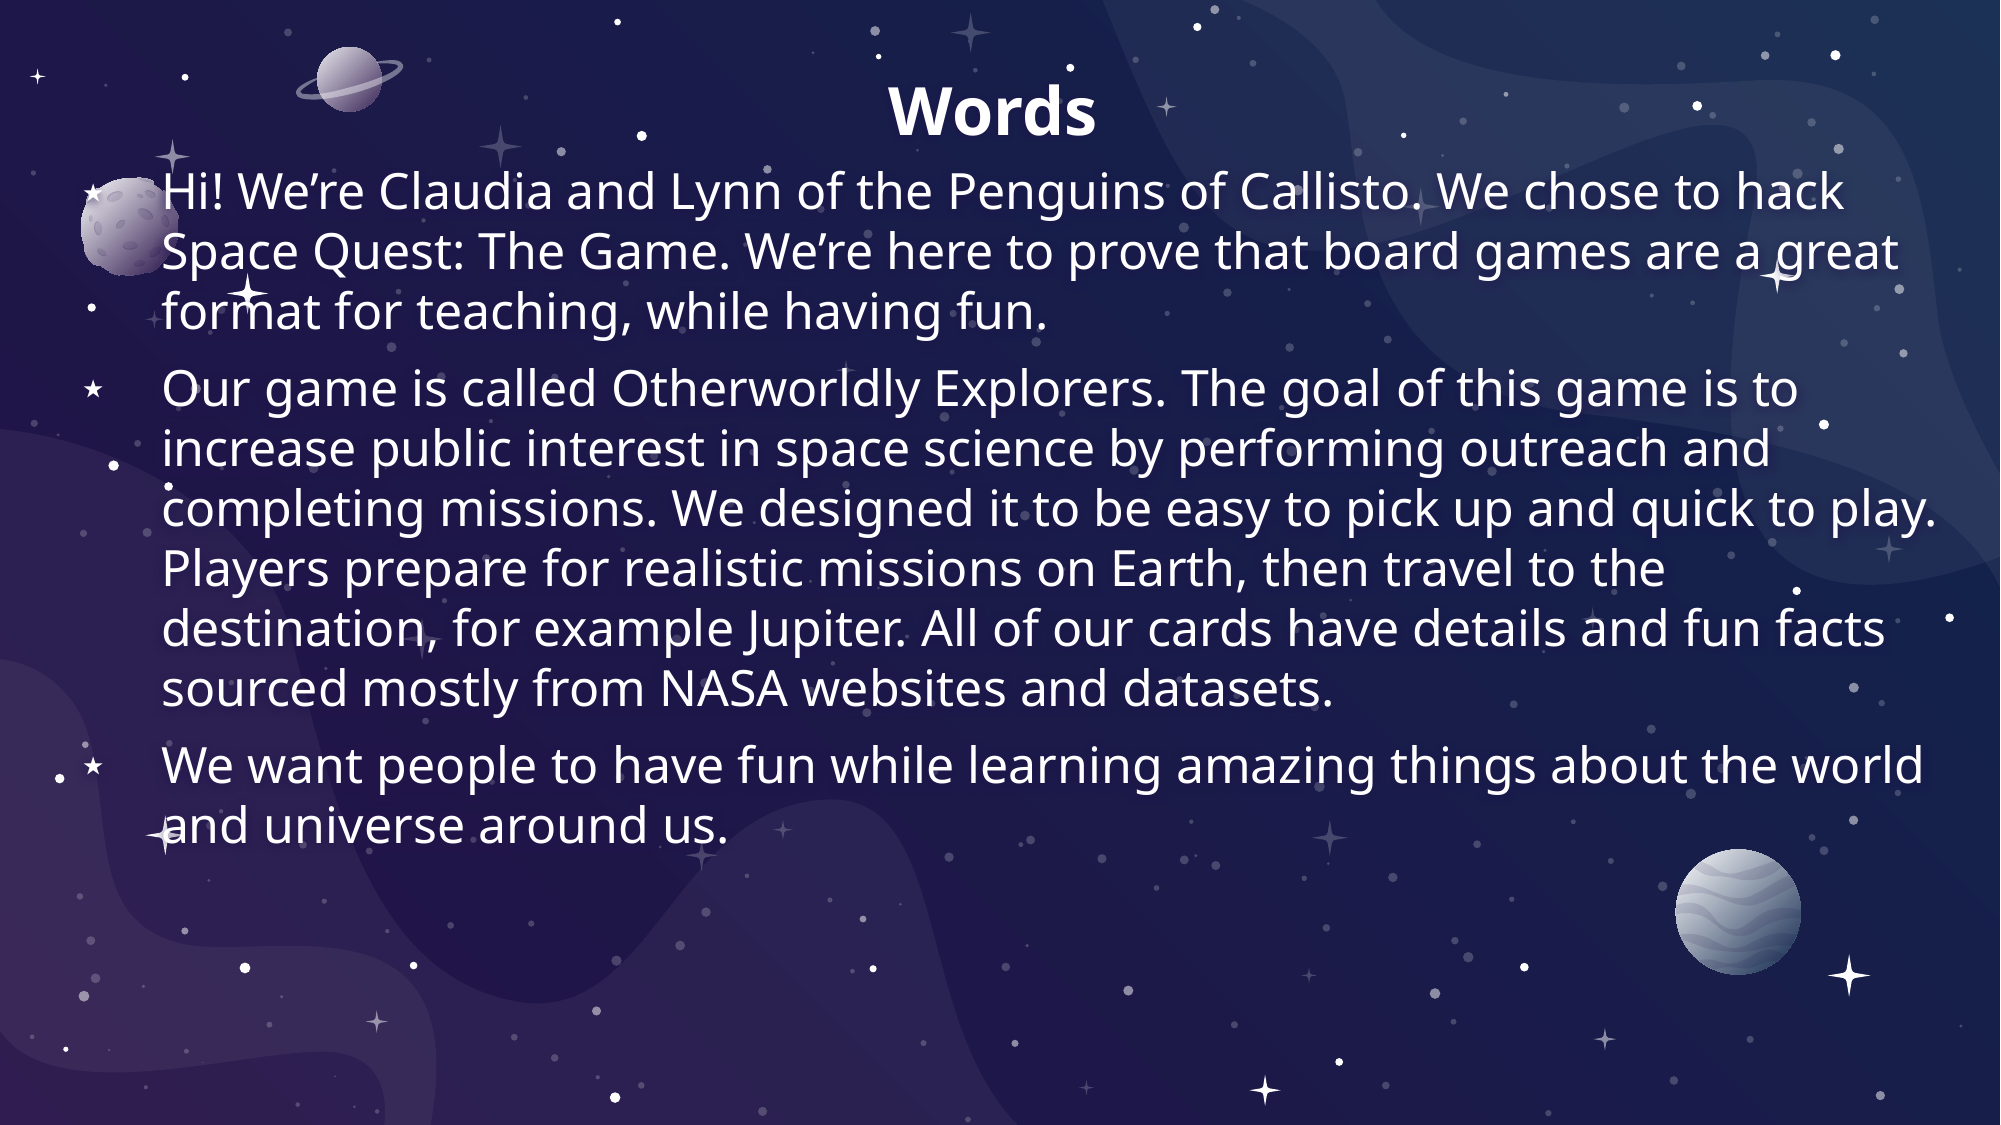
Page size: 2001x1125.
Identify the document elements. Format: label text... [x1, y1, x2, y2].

title Words [281, 13, 1706, 149]
list Hi! We’re Claudia and Lynn of the Penguins of Callisto. We chose to hack Space Quest: The Game. We’re here to prove that board games are a great format for teaching, while having fun. Our game is called Otherworldly Explorers. The goal of this game is to increase public interest in space science by performing outreach and completing missions. We designed it to be easy to pick up and quick to play. Players prepare for realistic missions on Earth, then travel to the destination, for example Jupiter. All of our cards have details and fun facts sourced mostly from NASA websites and datasets. We want people to have fun while learning amazing things about the world and universe around us. [61, 159, 1955, 1090]
